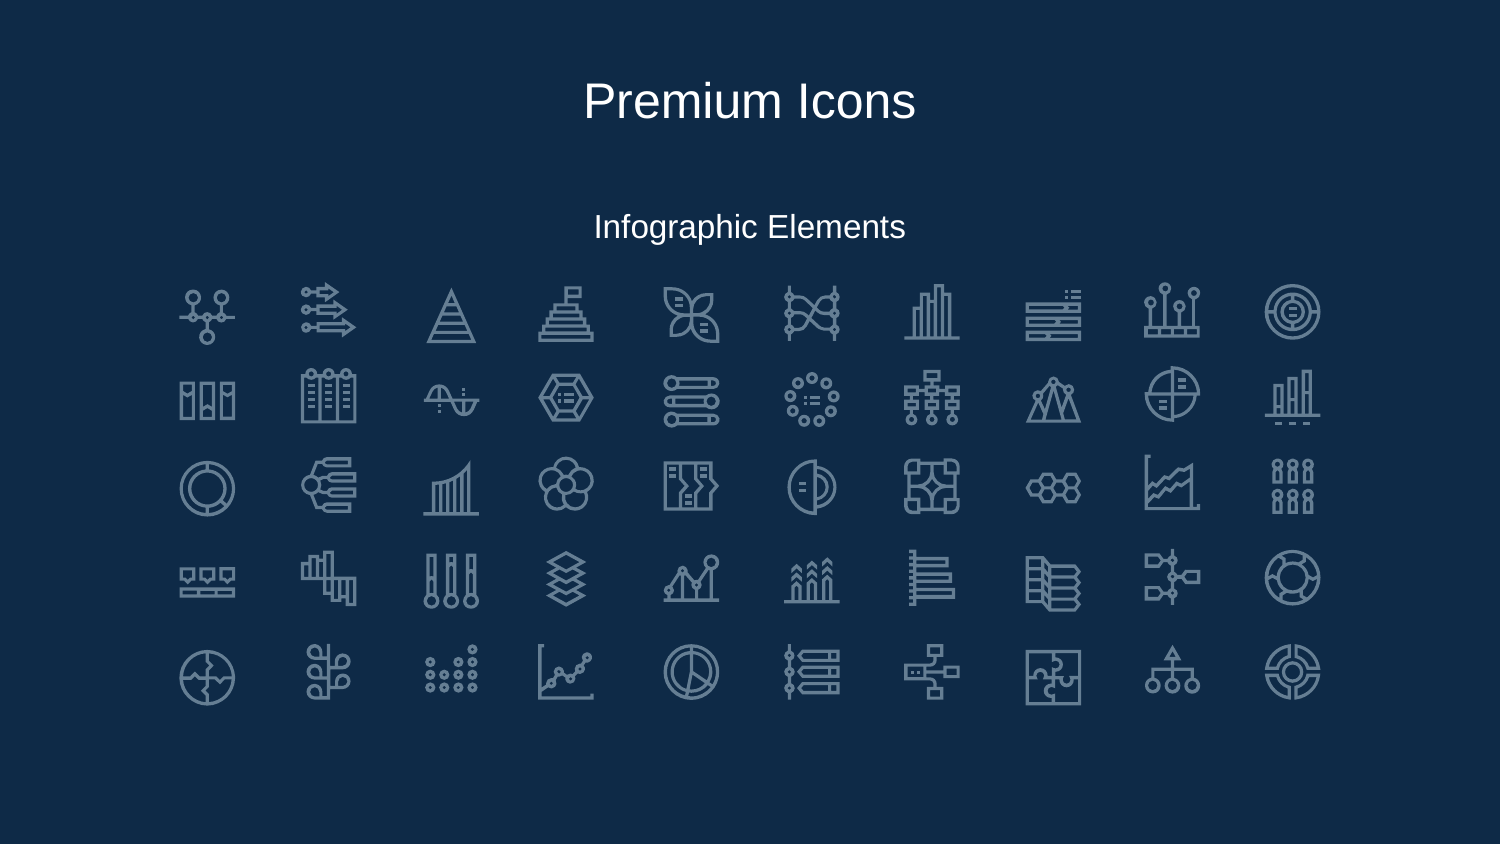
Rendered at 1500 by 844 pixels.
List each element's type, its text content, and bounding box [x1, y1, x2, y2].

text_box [423, 384, 480, 417]
text_box [784, 285, 840, 341]
text_box [1264, 549, 1321, 606]
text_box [663, 286, 720, 343]
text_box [787, 459, 837, 516]
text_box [423, 553, 480, 610]
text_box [424, 643, 478, 693]
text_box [1271, 458, 1315, 515]
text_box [1264, 283, 1321, 340]
text_box [904, 284, 960, 340]
text_box [663, 554, 720, 602]
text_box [783, 643, 840, 700]
text_box [904, 458, 960, 515]
text_box [426, 287, 477, 344]
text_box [663, 461, 720, 511]
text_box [662, 374, 721, 428]
text_box [306, 643, 351, 700]
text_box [1264, 369, 1321, 426]
text_box [1144, 454, 1201, 511]
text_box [1025, 289, 1082, 342]
text_box [423, 459, 479, 516]
text_box [1025, 649, 1082, 706]
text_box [1144, 365, 1201, 423]
text_box [179, 289, 235, 345]
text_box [537, 373, 595, 422]
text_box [300, 281, 357, 338]
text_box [1264, 643, 1321, 701]
text_box [301, 457, 357, 513]
text_box [909, 549, 956, 606]
text_box [546, 550, 587, 607]
text_box [1144, 282, 1201, 338]
text_box [1025, 472, 1082, 504]
text_box [538, 286, 594, 342]
text_box [1145, 644, 1201, 694]
text_box [179, 460, 236, 517]
text_box [1144, 548, 1201, 605]
text_box [663, 644, 720, 700]
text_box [784, 371, 840, 428]
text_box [300, 367, 357, 424]
title Premium Icons [171, 53, 1328, 133]
text_box [300, 550, 357, 607]
text_box [1025, 556, 1082, 612]
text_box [179, 566, 236, 598]
text_box [538, 644, 594, 700]
text_box [538, 456, 594, 511]
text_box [179, 381, 236, 421]
text_box [1025, 376, 1082, 423]
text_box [903, 643, 960, 700]
text_box Infographic Elements [171, 189, 1328, 270]
text_box [904, 369, 960, 426]
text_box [783, 557, 840, 604]
text_box [179, 649, 236, 706]
